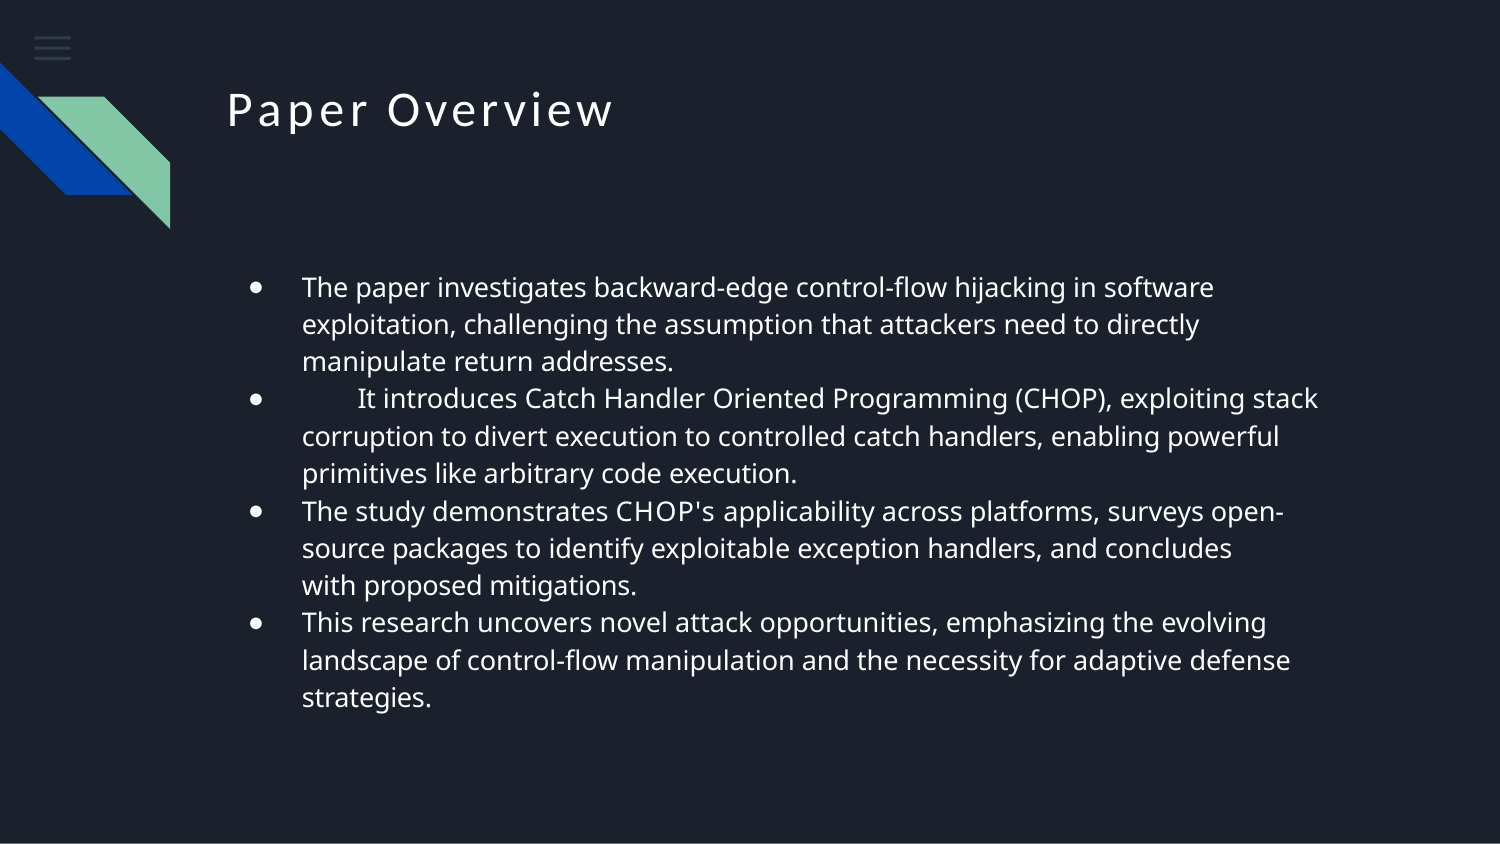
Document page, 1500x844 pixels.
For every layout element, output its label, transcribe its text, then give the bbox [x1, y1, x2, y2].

text_box The paper investigates backward-edge control-ﬂow hijacking in software exploitation, challenging the assumption that attackers need to directly manipulate return addresses. It introduces Catch Handler Oriented Programming (CHOP), exploiting stack corruption to divert execution to controlled catch handlers, enabling powerful primitives like arbitrary code execution. The study demonstrates CHOP's applicability across platforms, surveys open-source packages to identify exploitable exception handlers, and concludes with proposed mitigations. This research uncovers novel attack opportunities, emphasizing the evolving landscape of control-ﬂow manipulation and the necessity for adaptive defense strategies. [245, 263, 1351, 713]
title Paper Overview [224, 74, 1171, 218]
